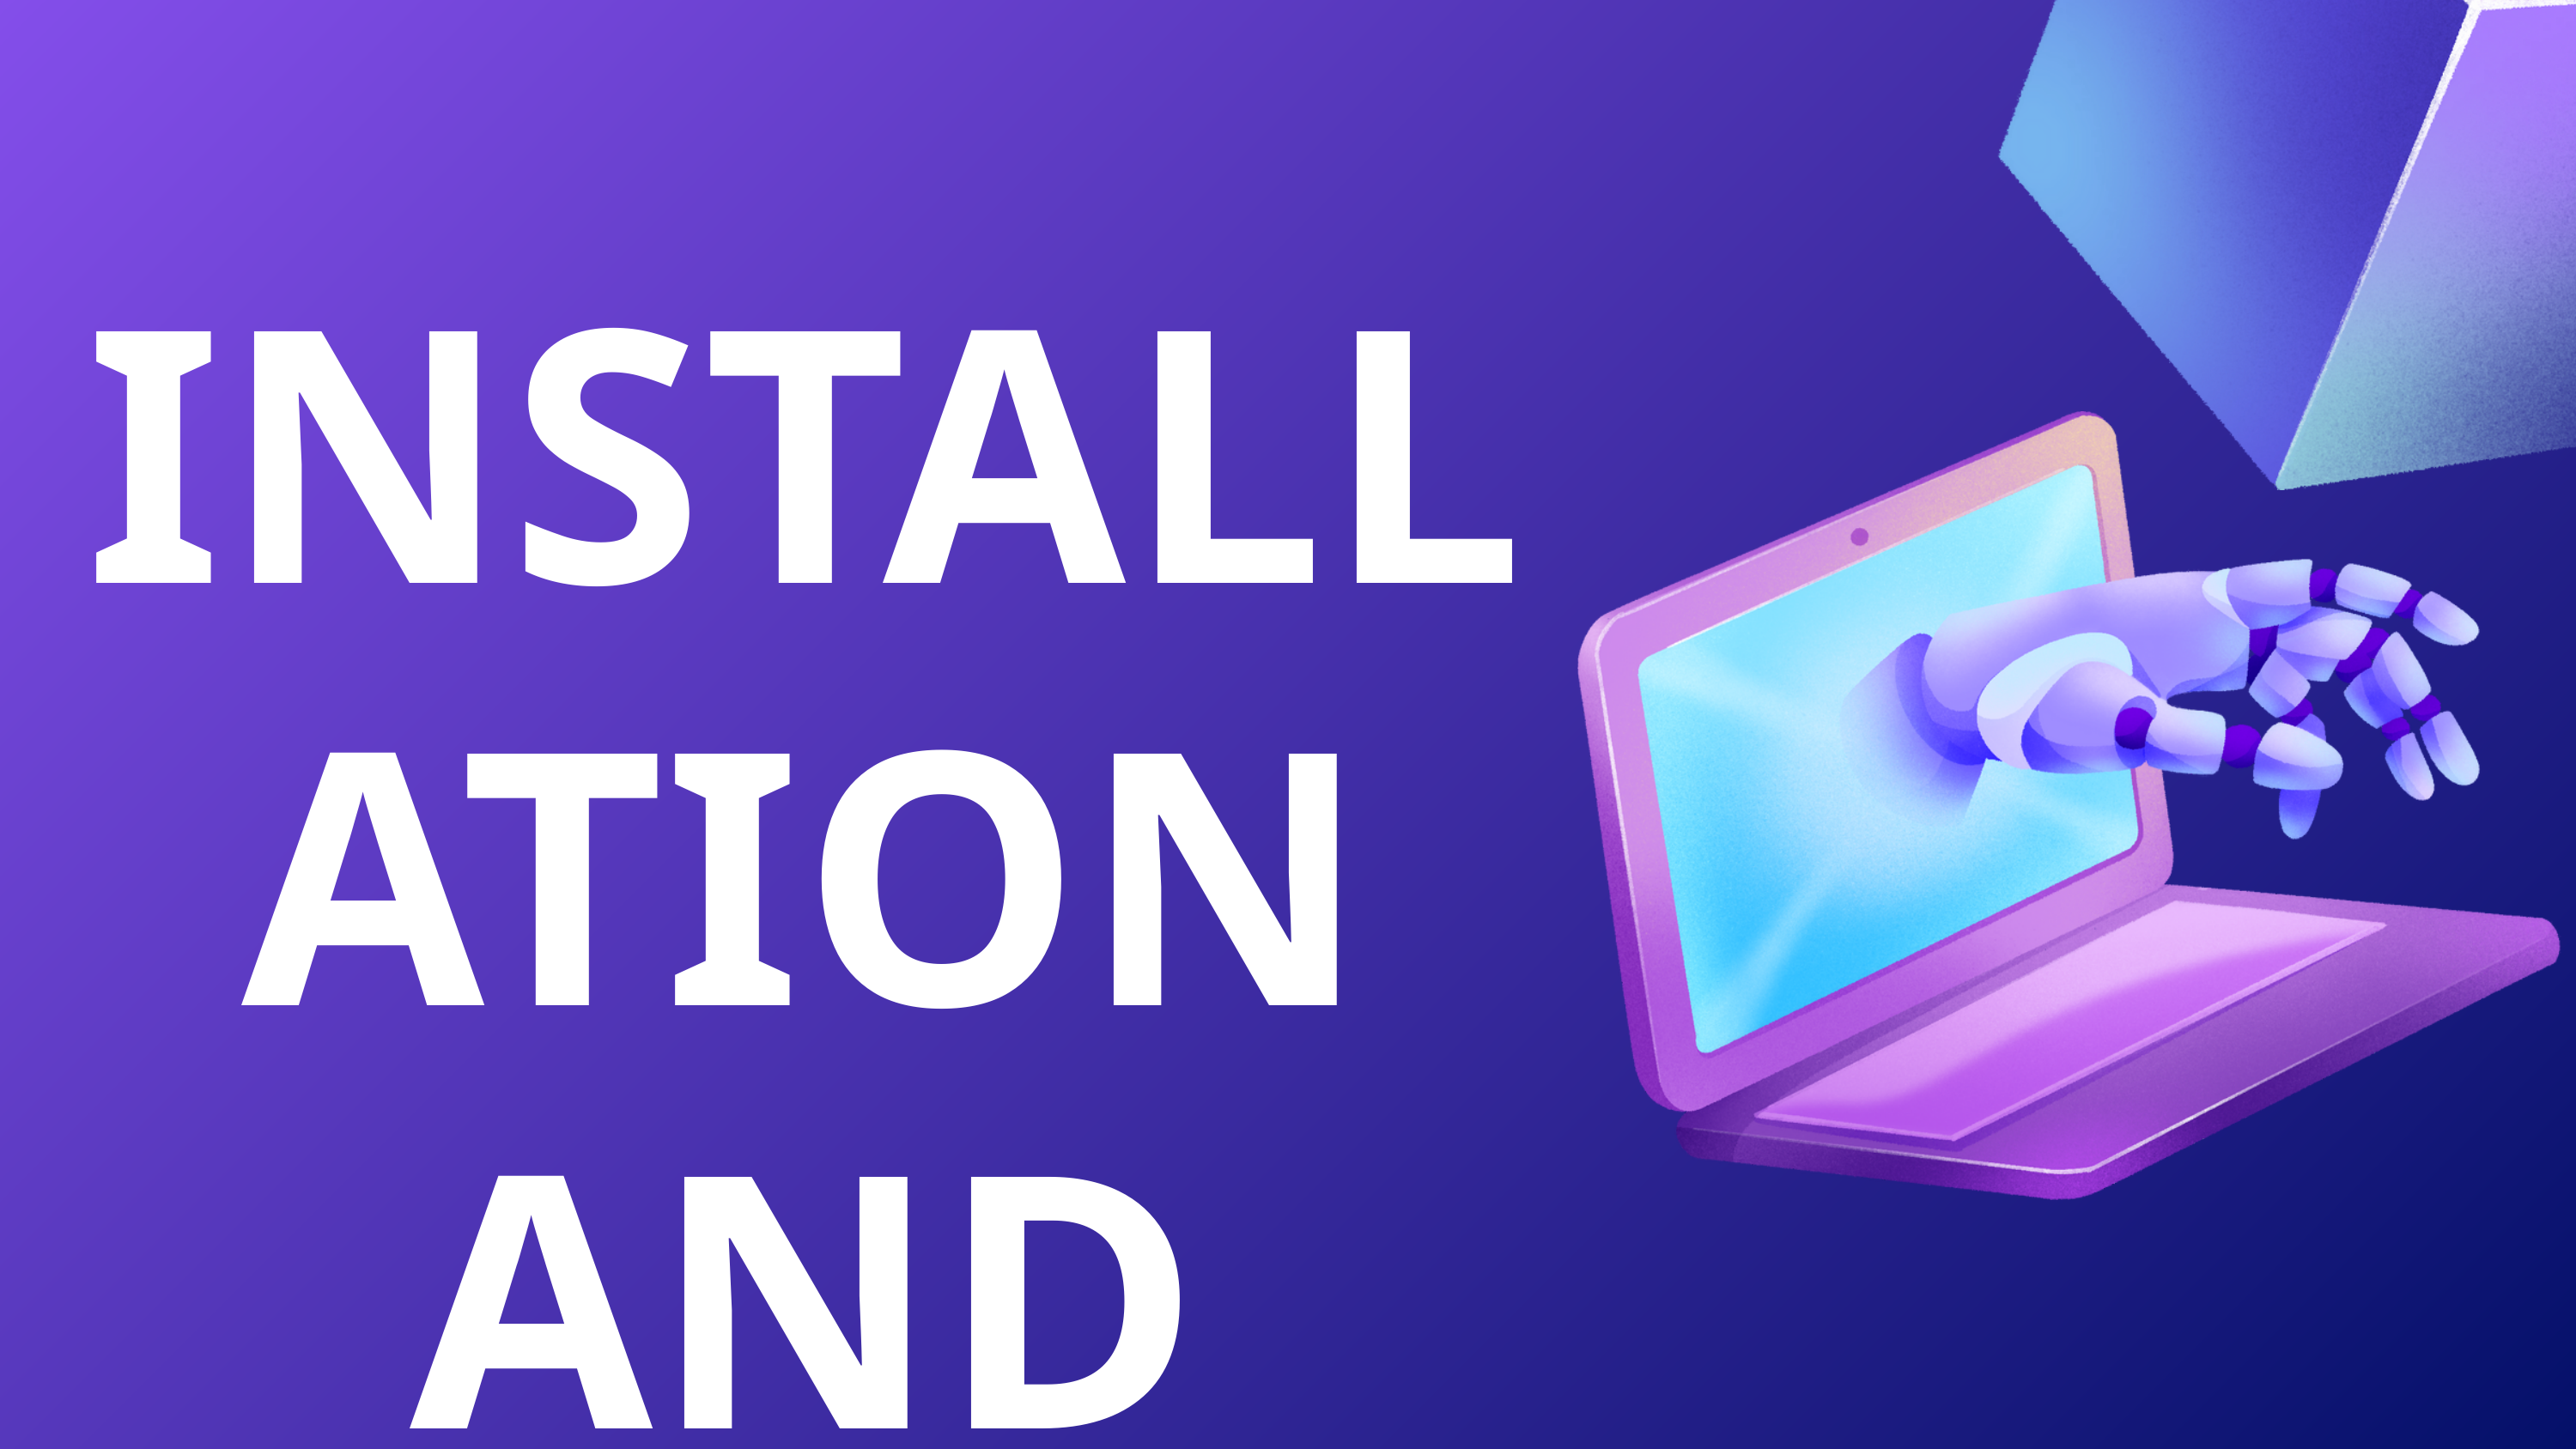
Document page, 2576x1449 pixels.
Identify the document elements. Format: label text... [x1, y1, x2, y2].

text_box [1990, 0, 2576, 490]
text_box INSTALLATION AND SETUP [33, 230, 1579, 1449]
text_box [1579, 411, 2562, 1200]
